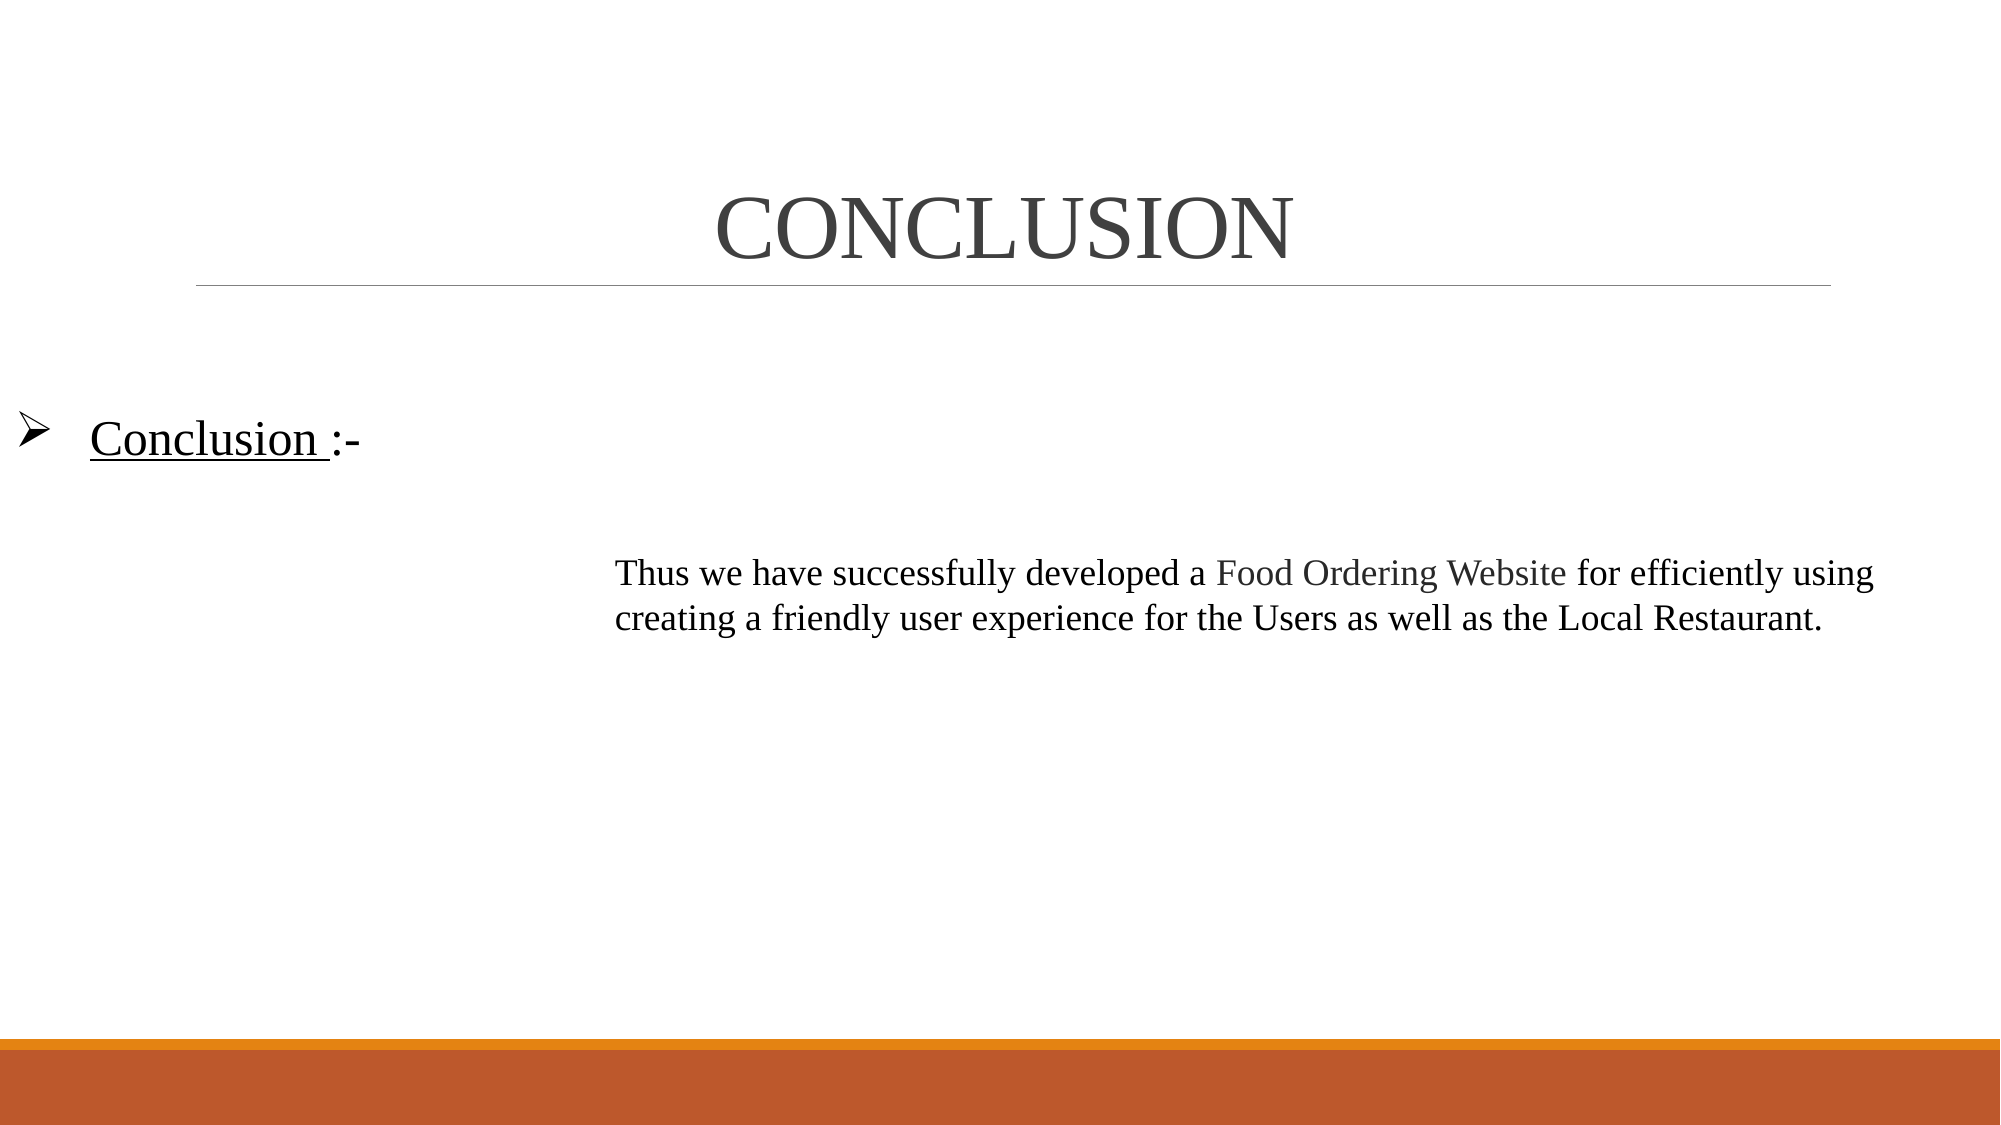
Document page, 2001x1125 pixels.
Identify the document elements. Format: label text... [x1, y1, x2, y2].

text_box Conclusion :- Thus we have successfully developed a Food Ordering Website for efficiently using creating a friendly user experience for the Users as well as the Local Restaurant. [0, 398, 2000, 646]
title CONCLUSION [180, 47, 1830, 285]
